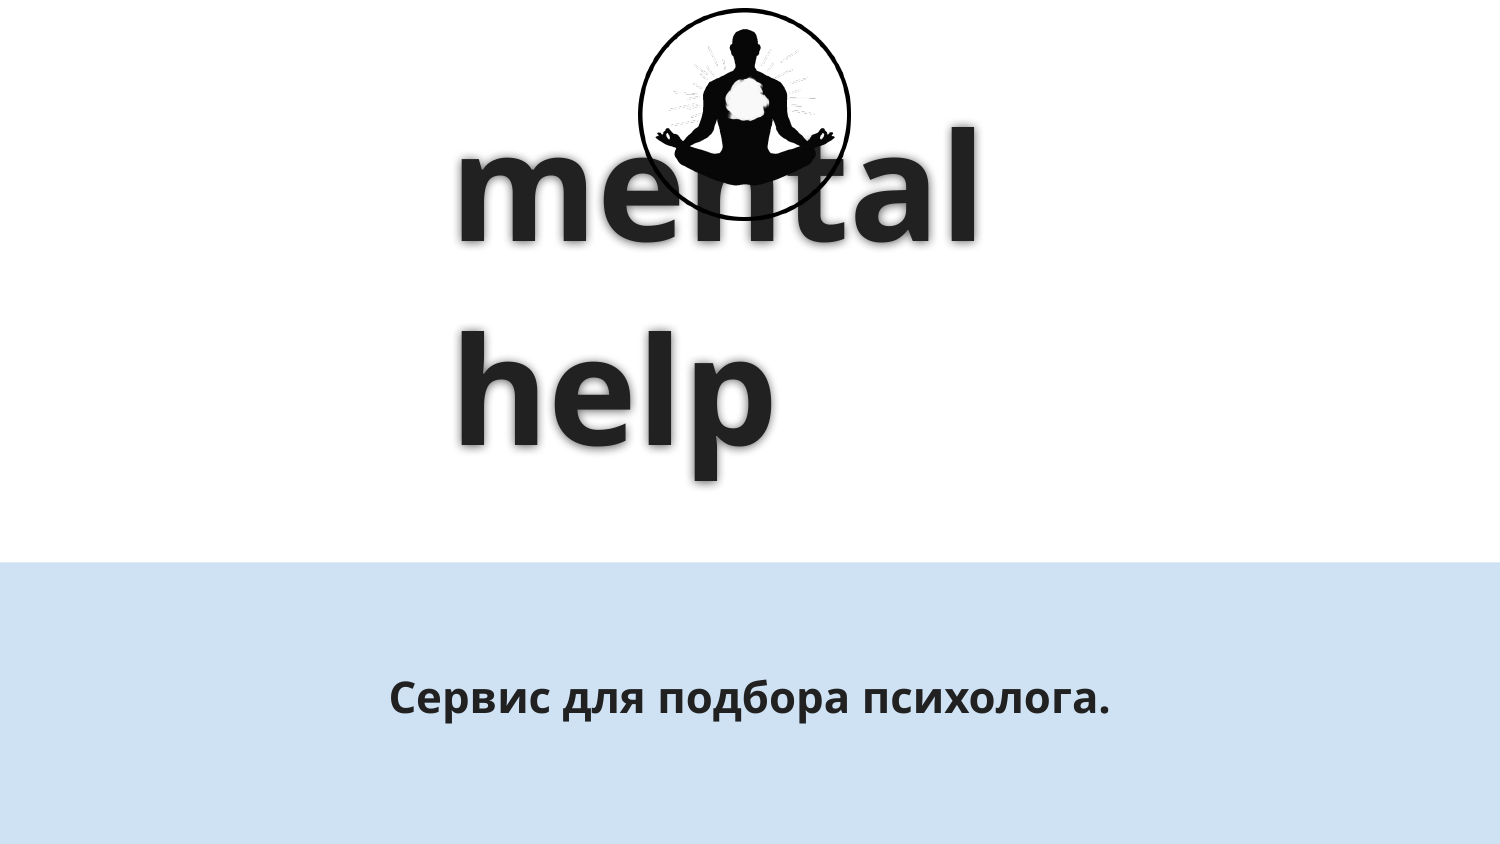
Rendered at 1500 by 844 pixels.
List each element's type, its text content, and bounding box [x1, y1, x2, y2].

picture [638, 7, 851, 221]
subtitle Сервис для подбора психолога. [51, 638, 1449, 755]
title mental help [435, 64, 1055, 506]
